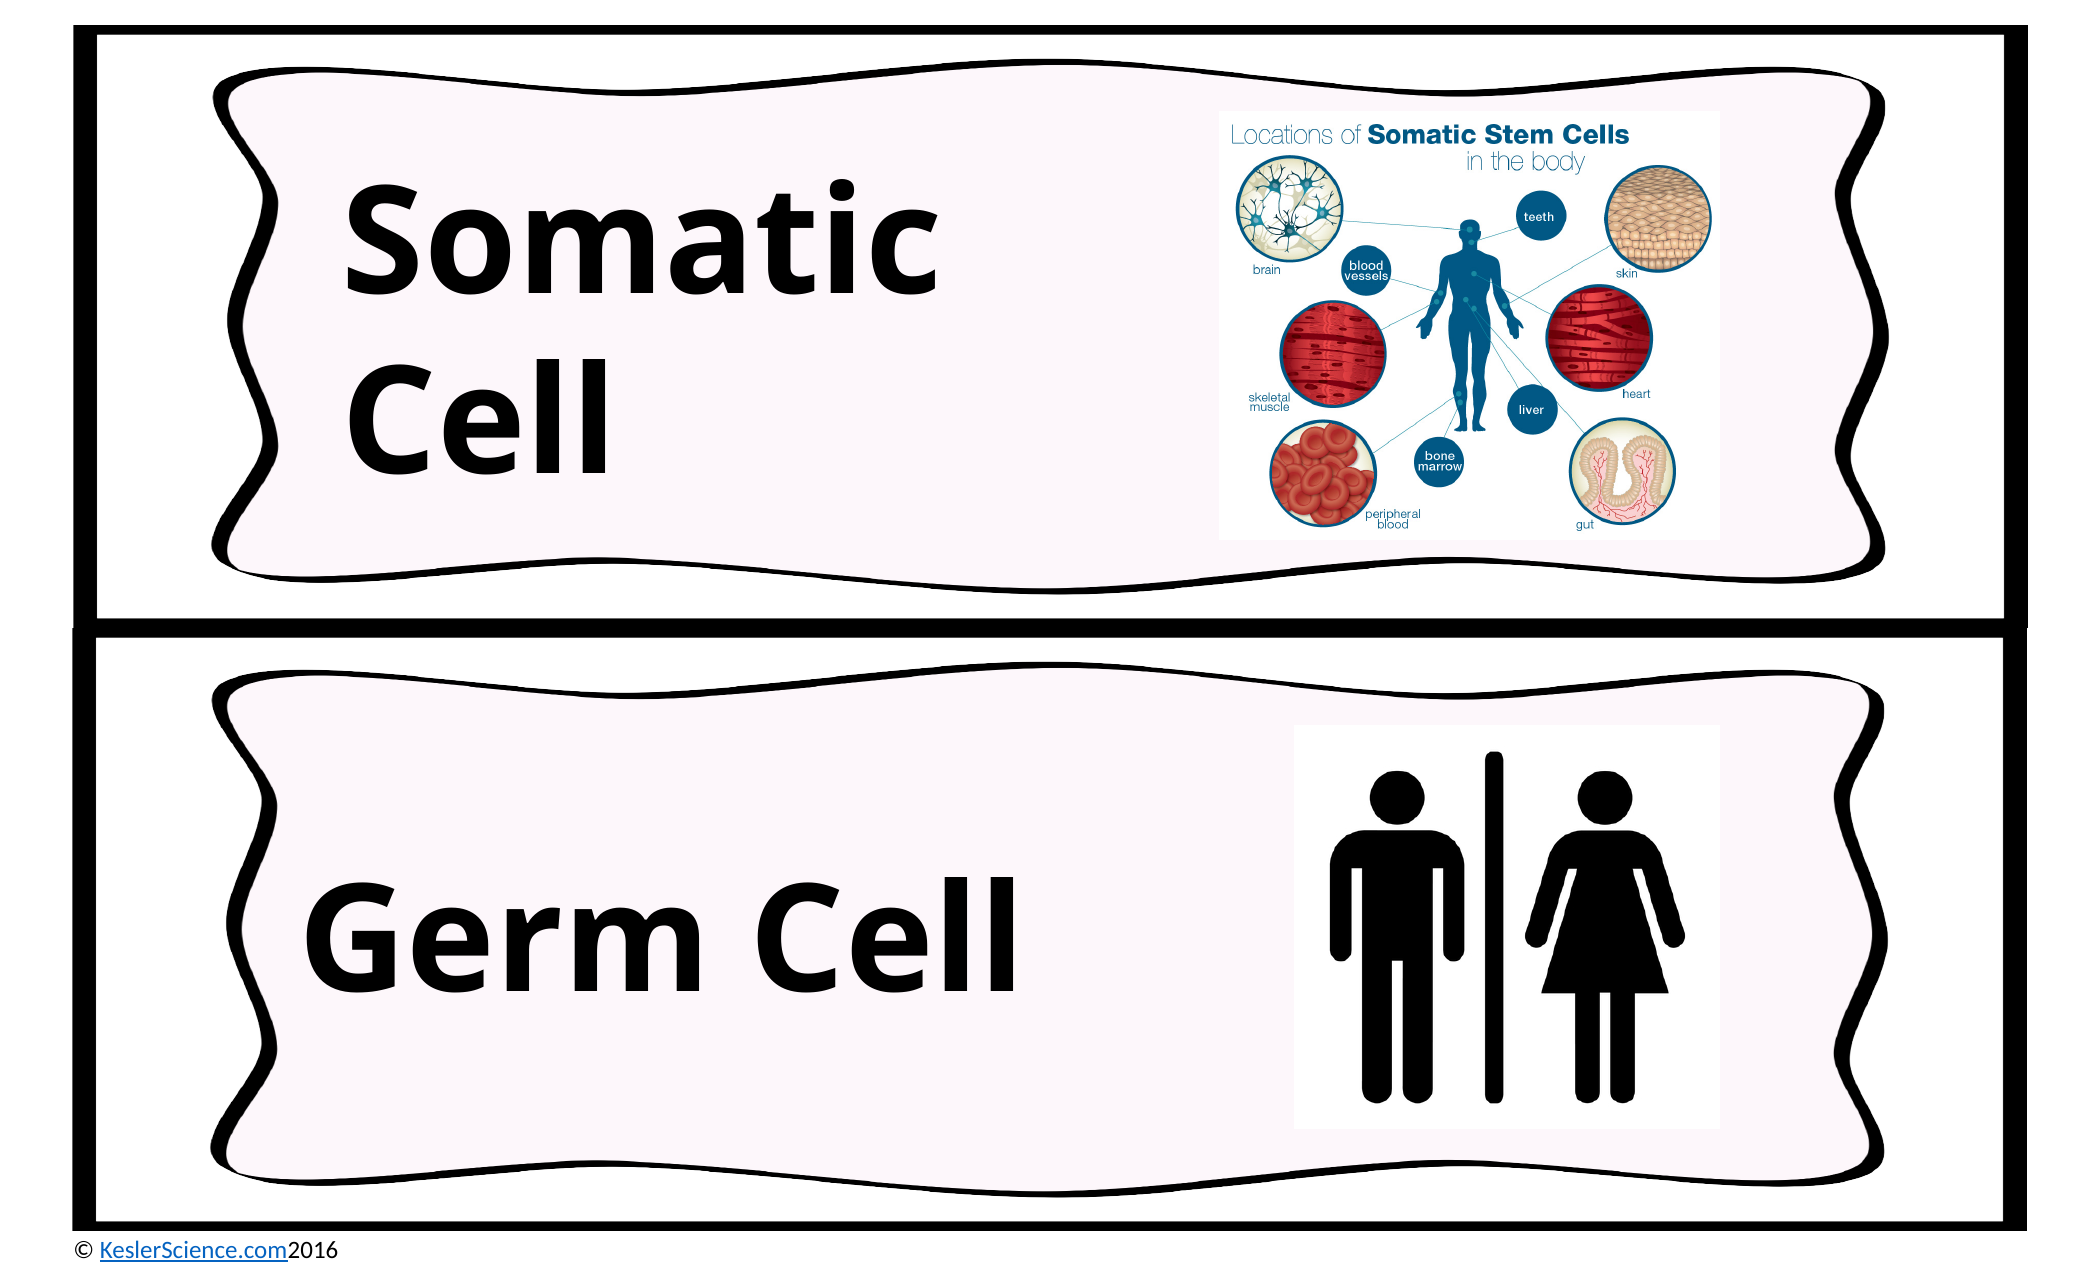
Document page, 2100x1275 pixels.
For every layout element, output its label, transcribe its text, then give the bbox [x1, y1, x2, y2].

text_box Somatic Cell [326, 136, 747, 512]
picture [73, 0, 2027, 1275]
text_box Germ Cell [283, 834, 747, 1030]
text_box © KeslerScience.com2016 [58, 1226, 747, 1271]
